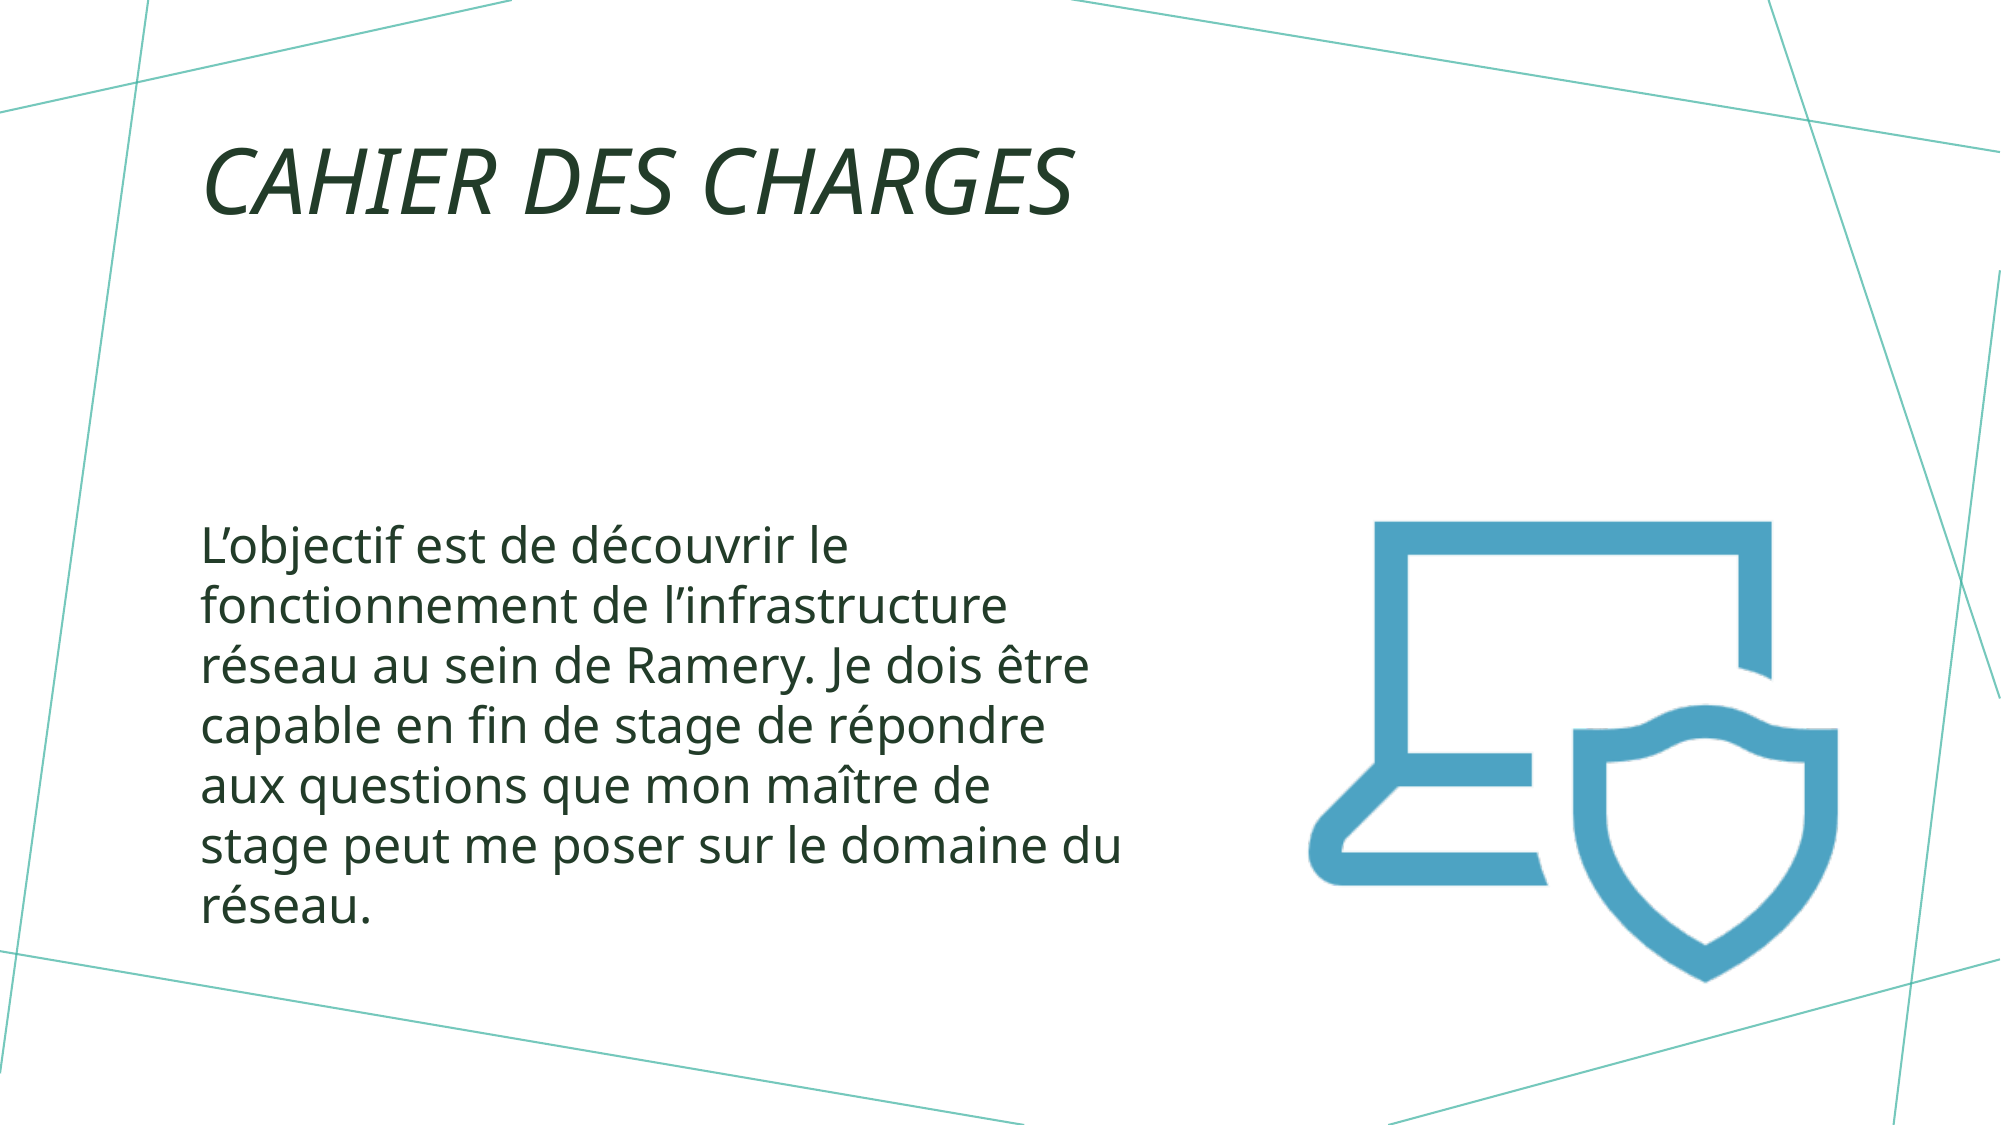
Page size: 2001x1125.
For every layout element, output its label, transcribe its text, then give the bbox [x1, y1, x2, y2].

title Cahier des charges [185, 95, 1837, 275]
picture [1256, 403, 1891, 1038]
list L’objectif est de découvrir le fonctionnement de l’infrastructure réseau au sein de Ramery. Je dois être capable en fin de stage de répondre aux questions que mon maître de stage peut me poser sur le domaine du réseau. [185, 410, 1142, 1038]
